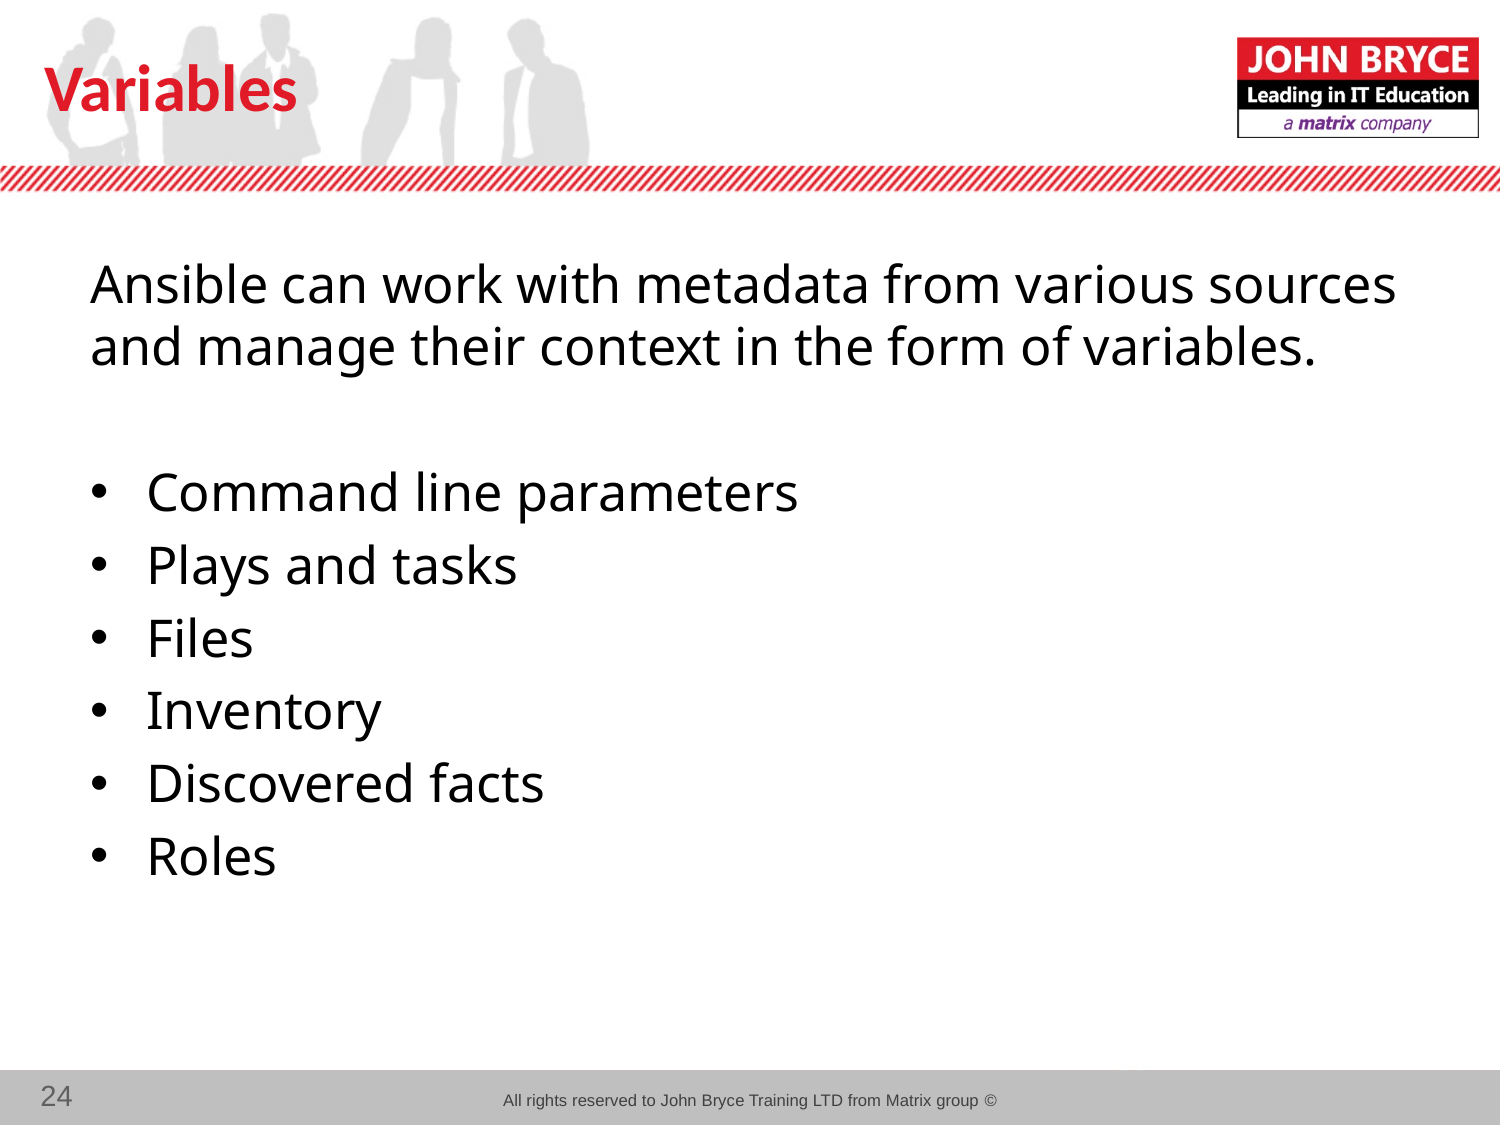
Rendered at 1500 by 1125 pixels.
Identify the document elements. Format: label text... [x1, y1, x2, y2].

list Ansible can work with metadata from various sources and manage their context in the form of variables. Command line parameters Plays and tasks Files Inventory Discovered facts Roles [75, 243, 1425, 1047]
title Variables [29, 21, 1022, 150]
picture [0, 0, 1500, 1070]
